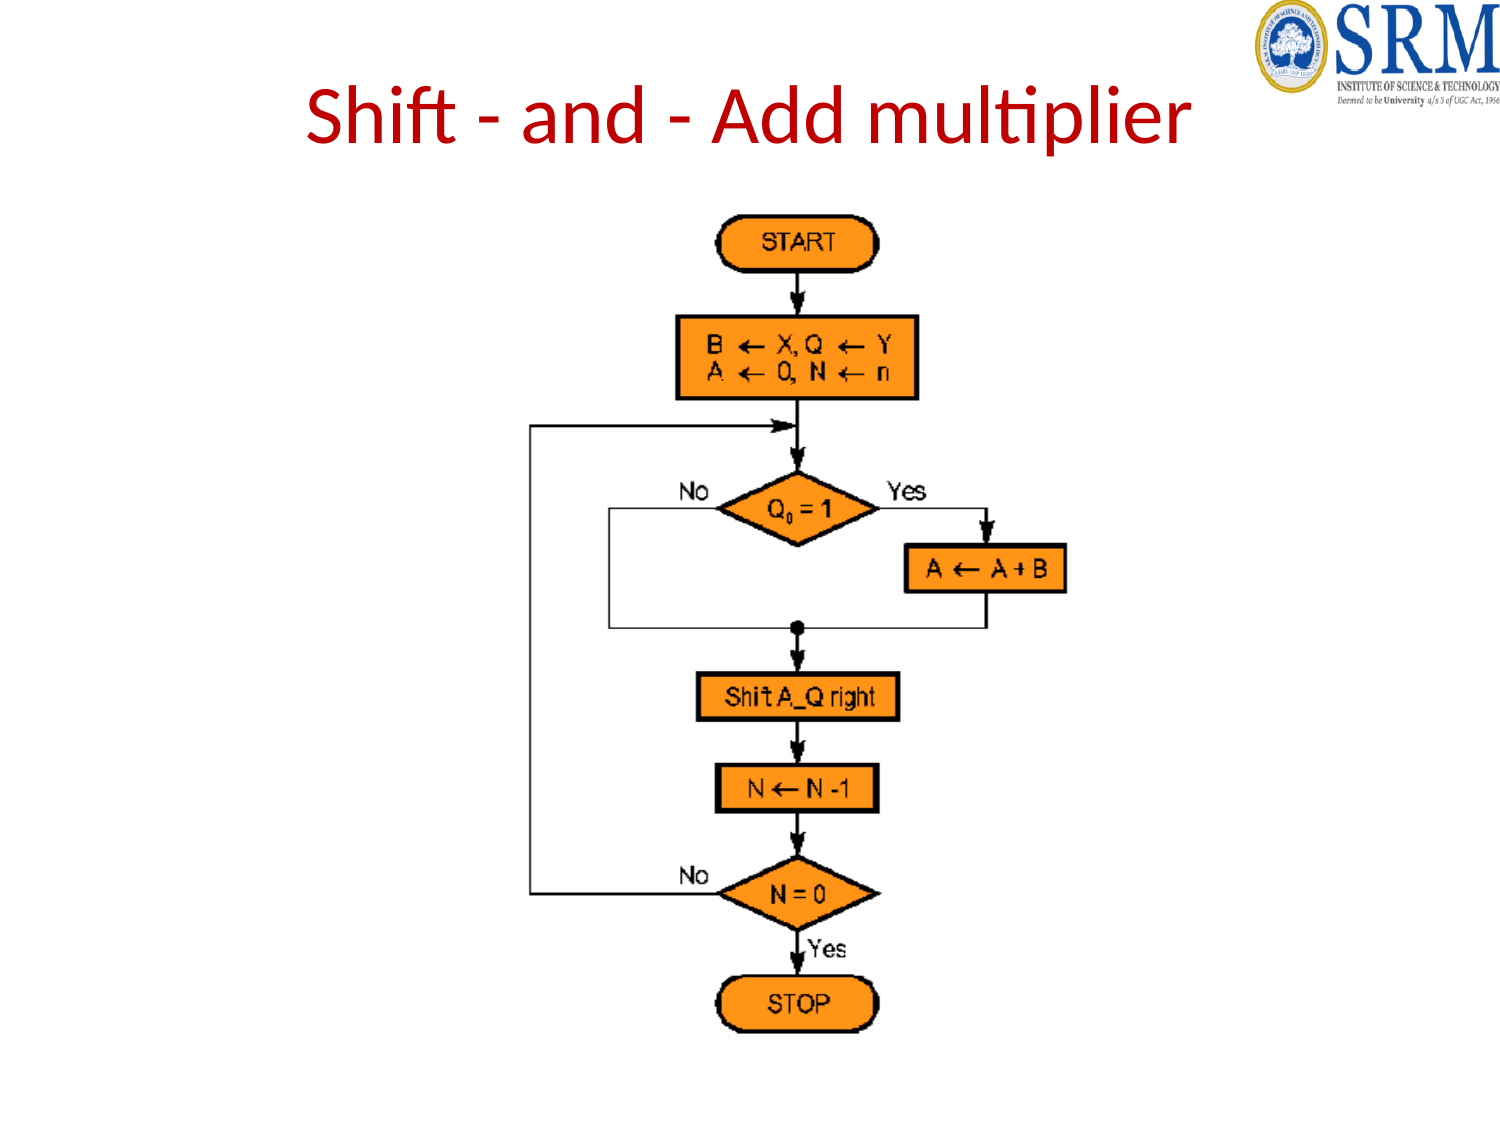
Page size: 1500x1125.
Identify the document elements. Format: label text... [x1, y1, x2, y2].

picture [1255, 0, 1500, 108]
title Shift - and - Add multiplier [75, 45, 1425, 175]
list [399, 199, 1101, 1038]
